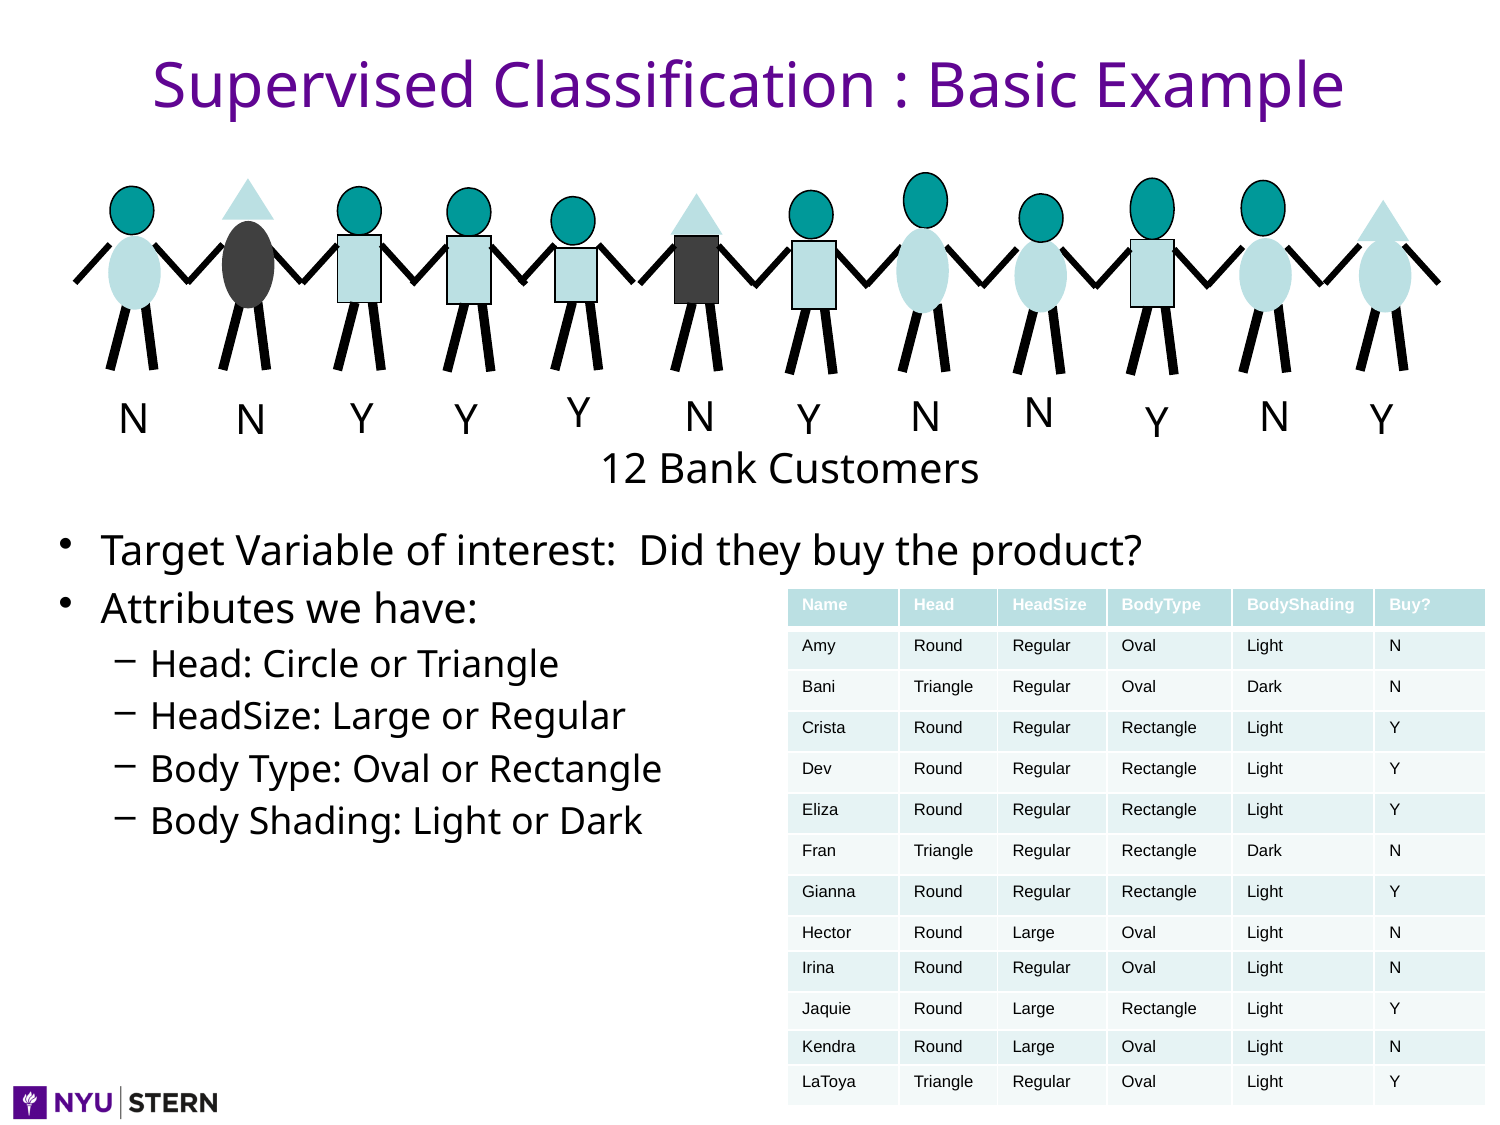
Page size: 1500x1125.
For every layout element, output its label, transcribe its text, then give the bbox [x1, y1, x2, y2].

table_cell Oval [1108, 1031, 1231, 1064]
table_cell Regular [998, 712, 1106, 751]
table_cell Rectangle [1108, 835, 1231, 874]
table_cell Regular [998, 671, 1106, 710]
table_cell Bani [788, 671, 898, 710]
table_cell Y [1375, 1066, 1485, 1105]
table_cell Large [998, 917, 1106, 950]
table_cell N [1375, 917, 1485, 950]
table_cell Light [1233, 1031, 1373, 1064]
table_cell Round [900, 753, 997, 792]
table_cell Kendra [788, 1031, 898, 1064]
table_cell Round [900, 993, 997, 1029]
table_cell Light [1233, 952, 1373, 991]
table_cell Round [900, 632, 997, 669]
table_cell Triangle [900, 1066, 997, 1105]
table_header Buy? [1375, 589, 1485, 626]
table_cell Round [900, 1031, 997, 1064]
table_cell Rectangle [1108, 876, 1231, 915]
table_cell Rectangle [1108, 712, 1231, 751]
table_cell Round [900, 712, 997, 751]
table_cell Regular [998, 753, 1106, 792]
table_header BodyType [1108, 589, 1231, 626]
table_cell Regular [998, 1066, 1106, 1105]
table_cell Dev [788, 753, 898, 792]
table_cell Rectangle [1108, 753, 1231, 792]
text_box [74, 172, 1440, 500]
table_cell Large [998, 1031, 1106, 1064]
table_cell N [1375, 671, 1485, 710]
table_cell Regular [998, 952, 1106, 991]
table_cell Y [1375, 753, 1485, 792]
table_cell Round [900, 917, 997, 950]
table_cell Irina [788, 952, 898, 991]
table_cell Y [1375, 993, 1485, 1029]
table_cell Round [900, 794, 997, 833]
table_header Head [900, 589, 997, 626]
table_cell Y [1375, 876, 1485, 915]
table_cell Oval [1108, 952, 1231, 991]
table_cell LaToya [788, 1066, 898, 1105]
table_cell Amy [788, 632, 898, 669]
table_cell Y [1375, 794, 1485, 833]
table_cell N [1375, 1031, 1485, 1064]
table_cell Light [1233, 712, 1373, 751]
list Target Variable of interest: Did they buy the product? Attributes we have: Head: Circle or Triangle HeadSize: Large or Regular Body Type: Oval or Rectangle Body Shading: Light or Dark [43, 516, 1394, 1028]
table_header HeadSize [998, 589, 1106, 626]
table_cell Light [1233, 632, 1373, 669]
table_cell Fran [788, 835, 898, 874]
table_cell Oval [1108, 917, 1231, 950]
table_cell Rectangle [1108, 993, 1231, 1029]
table_cell Crista [788, 712, 898, 751]
table_cell Gianna [788, 876, 898, 915]
table_cell Round [900, 952, 997, 991]
table_cell Regular [998, 835, 1106, 874]
title Supervised Classification : Basic Example [75, 22, 1425, 142]
table_cell Light [1233, 917, 1373, 950]
picture [0, 1038, 230, 1125]
table_cell N [1375, 632, 1485, 669]
table_cell Round [900, 876, 997, 915]
table_cell Light [1233, 753, 1373, 792]
table_header BodyShading [1233, 589, 1373, 626]
table_cell Rectangle [1108, 794, 1231, 833]
table_cell Triangle [900, 671, 997, 710]
table_cell Oval [1108, 671, 1231, 710]
table_cell Regular [998, 794, 1106, 833]
table_cell N [1375, 952, 1485, 991]
table_cell Hector [788, 917, 898, 950]
table_cell Triangle [900, 835, 997, 874]
table_cell Y [1375, 712, 1485, 751]
table_cell Regular [998, 876, 1106, 915]
table_cell Light [1233, 1066, 1373, 1105]
table_cell Large [998, 993, 1106, 1029]
table_cell Light [1233, 794, 1373, 833]
table_cell N [1375, 835, 1485, 874]
table_cell Light [1233, 993, 1373, 1029]
table_cell Oval [1108, 1066, 1231, 1105]
table_cell Dark [1233, 835, 1373, 874]
table_cell Oval [1108, 632, 1231, 669]
table_cell Regular [998, 632, 1106, 669]
table_header Name [788, 589, 898, 626]
table_cell Dark [1233, 671, 1373, 710]
table_cell Jaquie [788, 993, 898, 1029]
table_cell Eliza [788, 794, 898, 833]
table_cell Light [1233, 876, 1373, 915]
